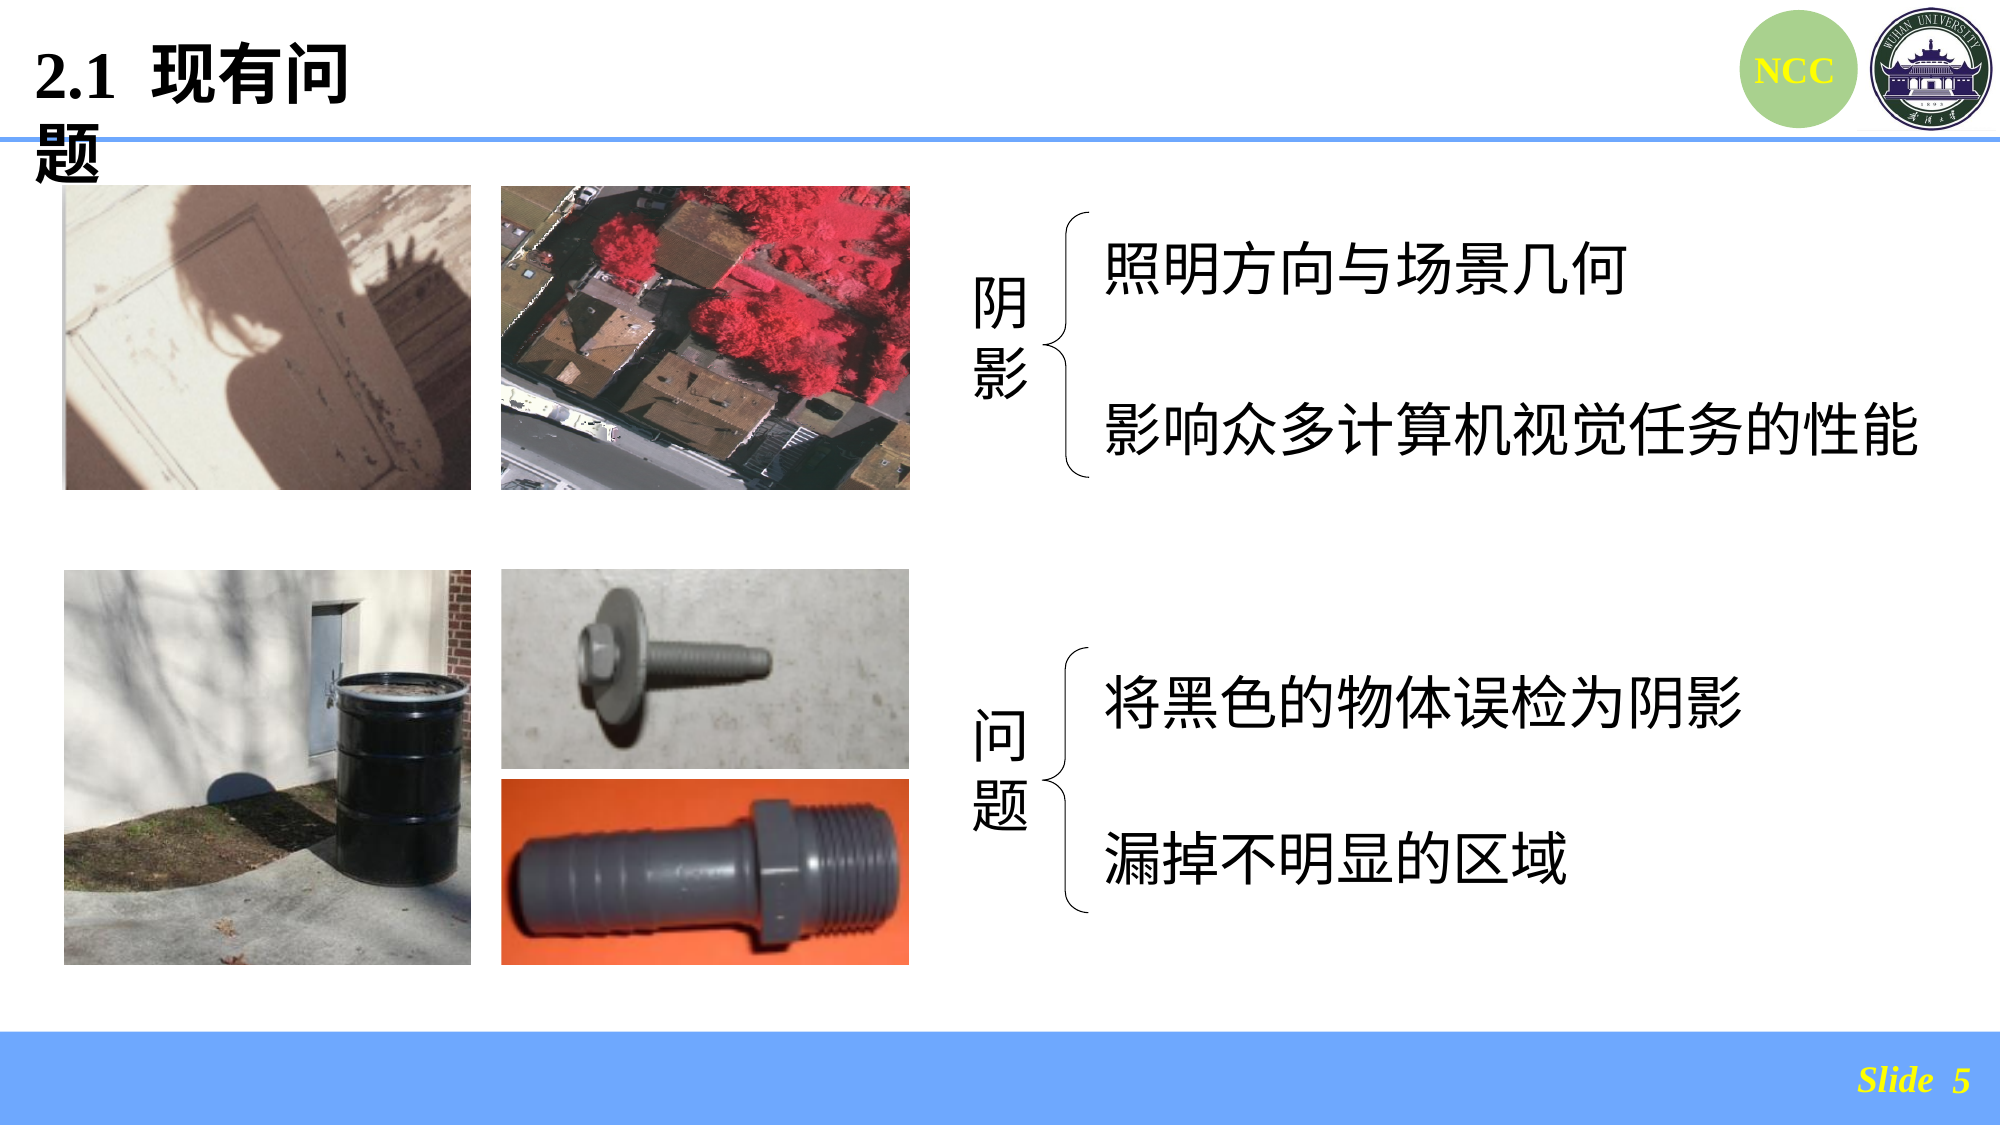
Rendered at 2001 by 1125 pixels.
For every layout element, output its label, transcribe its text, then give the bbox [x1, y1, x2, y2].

text_box 将黑色的物体误检为阴影 [1089, 658, 1795, 744]
picture [1857, 7, 1996, 131]
text_box 阴影 [956, 259, 1043, 414]
picture [501, 779, 910, 965]
text_box [1042, 211, 1090, 478]
text_box 照明方向与场景几何 [1090, 224, 1947, 309]
picture [62, 185, 471, 490]
picture [501, 569, 910, 769]
text_box 漏掉不明显的区域 [1089, 814, 1795, 900]
picture [501, 186, 910, 491]
text_box 问题 [956, 691, 1043, 847]
text_box 影响众多计算机视觉任务的性能 [1090, 386, 1944, 471]
picture [62, 569, 471, 965]
text_box 2.1 现有问题 [19, 24, 431, 200]
text_box [1041, 647, 1089, 914]
text_box 5 [1937, 1048, 1989, 1109]
